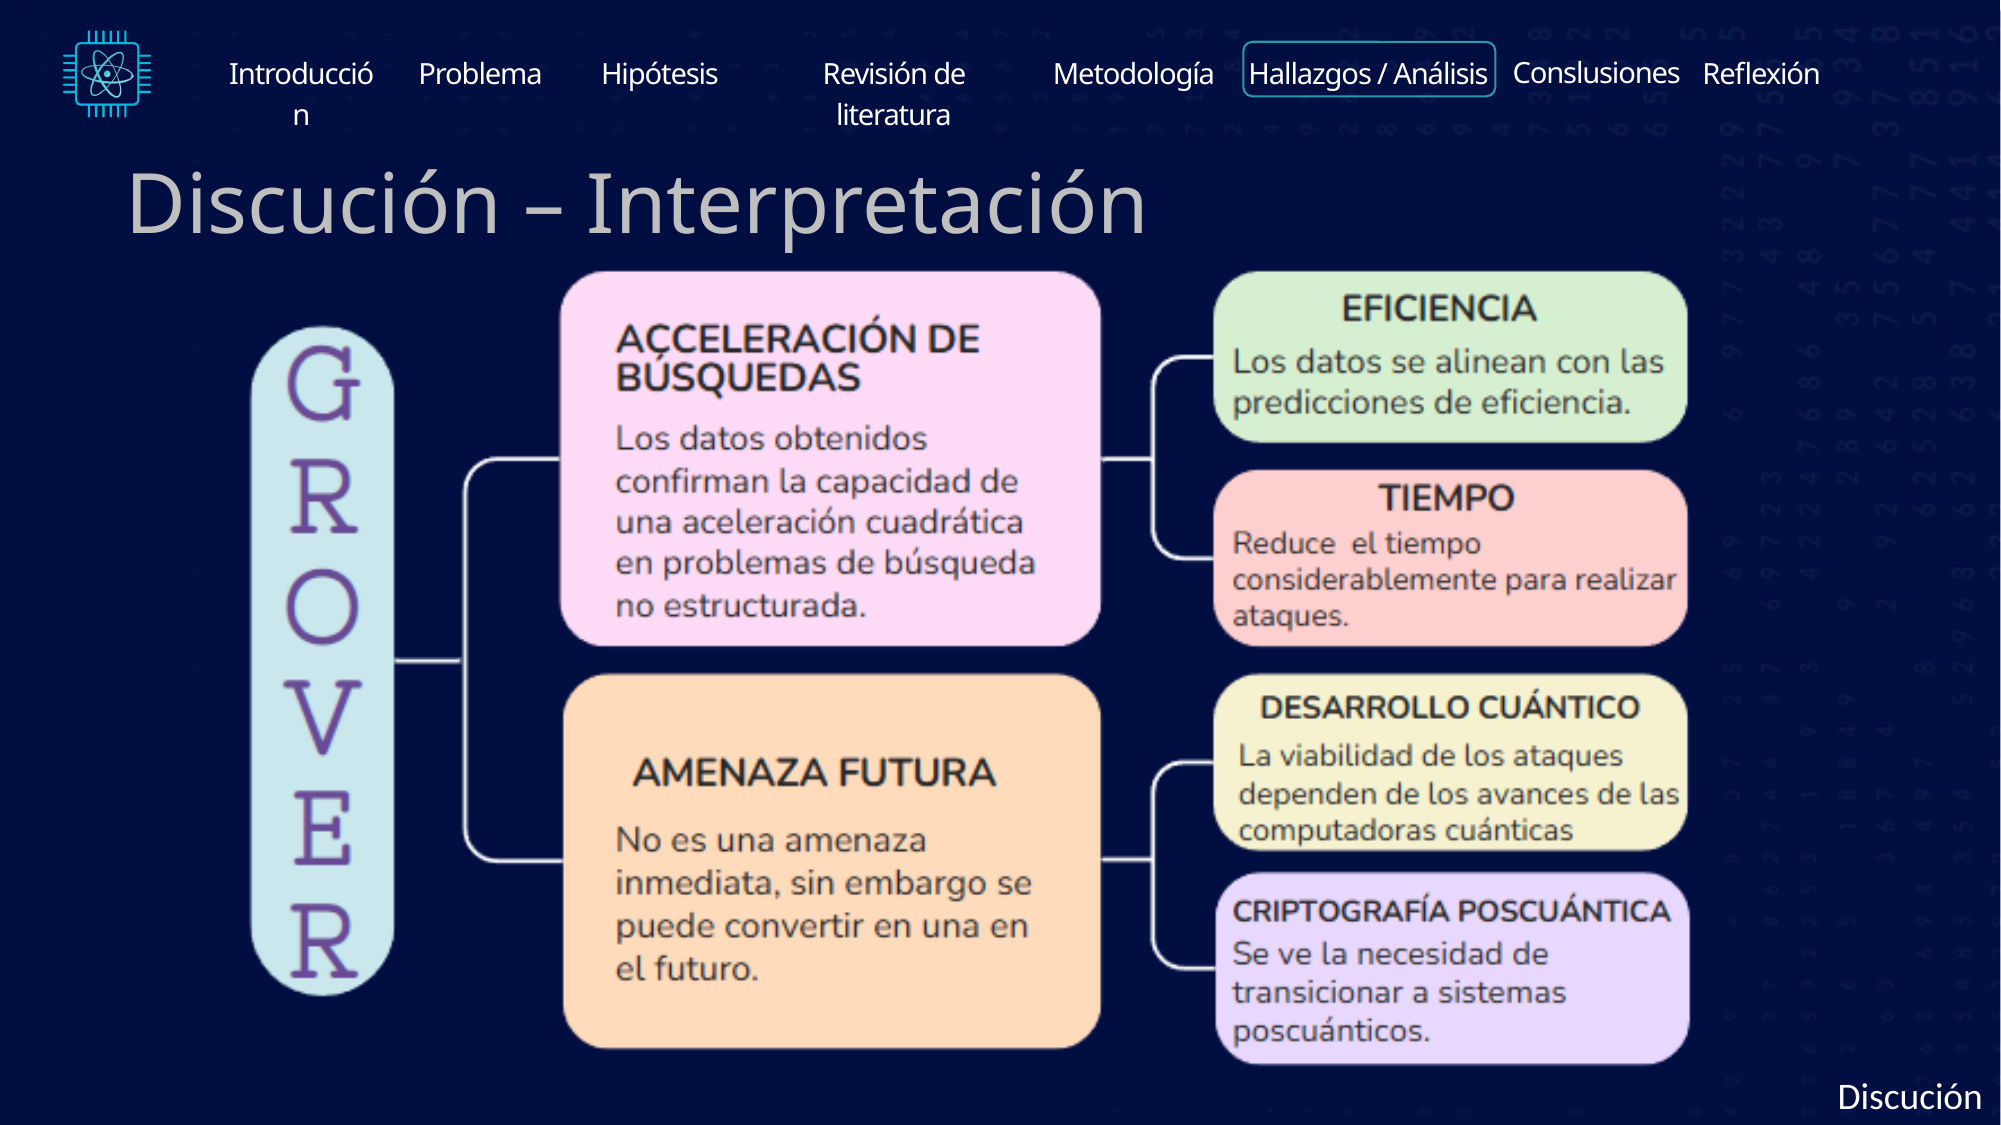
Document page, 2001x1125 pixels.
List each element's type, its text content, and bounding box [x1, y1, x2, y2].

text_box Discución [1822, 1064, 2000, 1125]
text_box Hallazgos / Análisis [1232, 49, 1505, 91]
text_box Problema [404, 49, 557, 91]
text_box Revisión de literatura [763, 49, 1025, 132]
text_box Conslusiones [1460, 48, 1733, 89]
text_box Hipótesis [584, 49, 736, 91]
text_box Metodología [998, 49, 1232, 91]
text_box [1242, 40, 1496, 49]
text_box Reflexión [1625, 49, 1898, 91]
text_box Introducción [225, 49, 377, 132]
picture [205, 150, 1722, 1105]
title Discución – Interpretación [110, 104, 1836, 308]
picture [55, 15, 159, 137]
text_box [1243, 91, 1496, 98]
